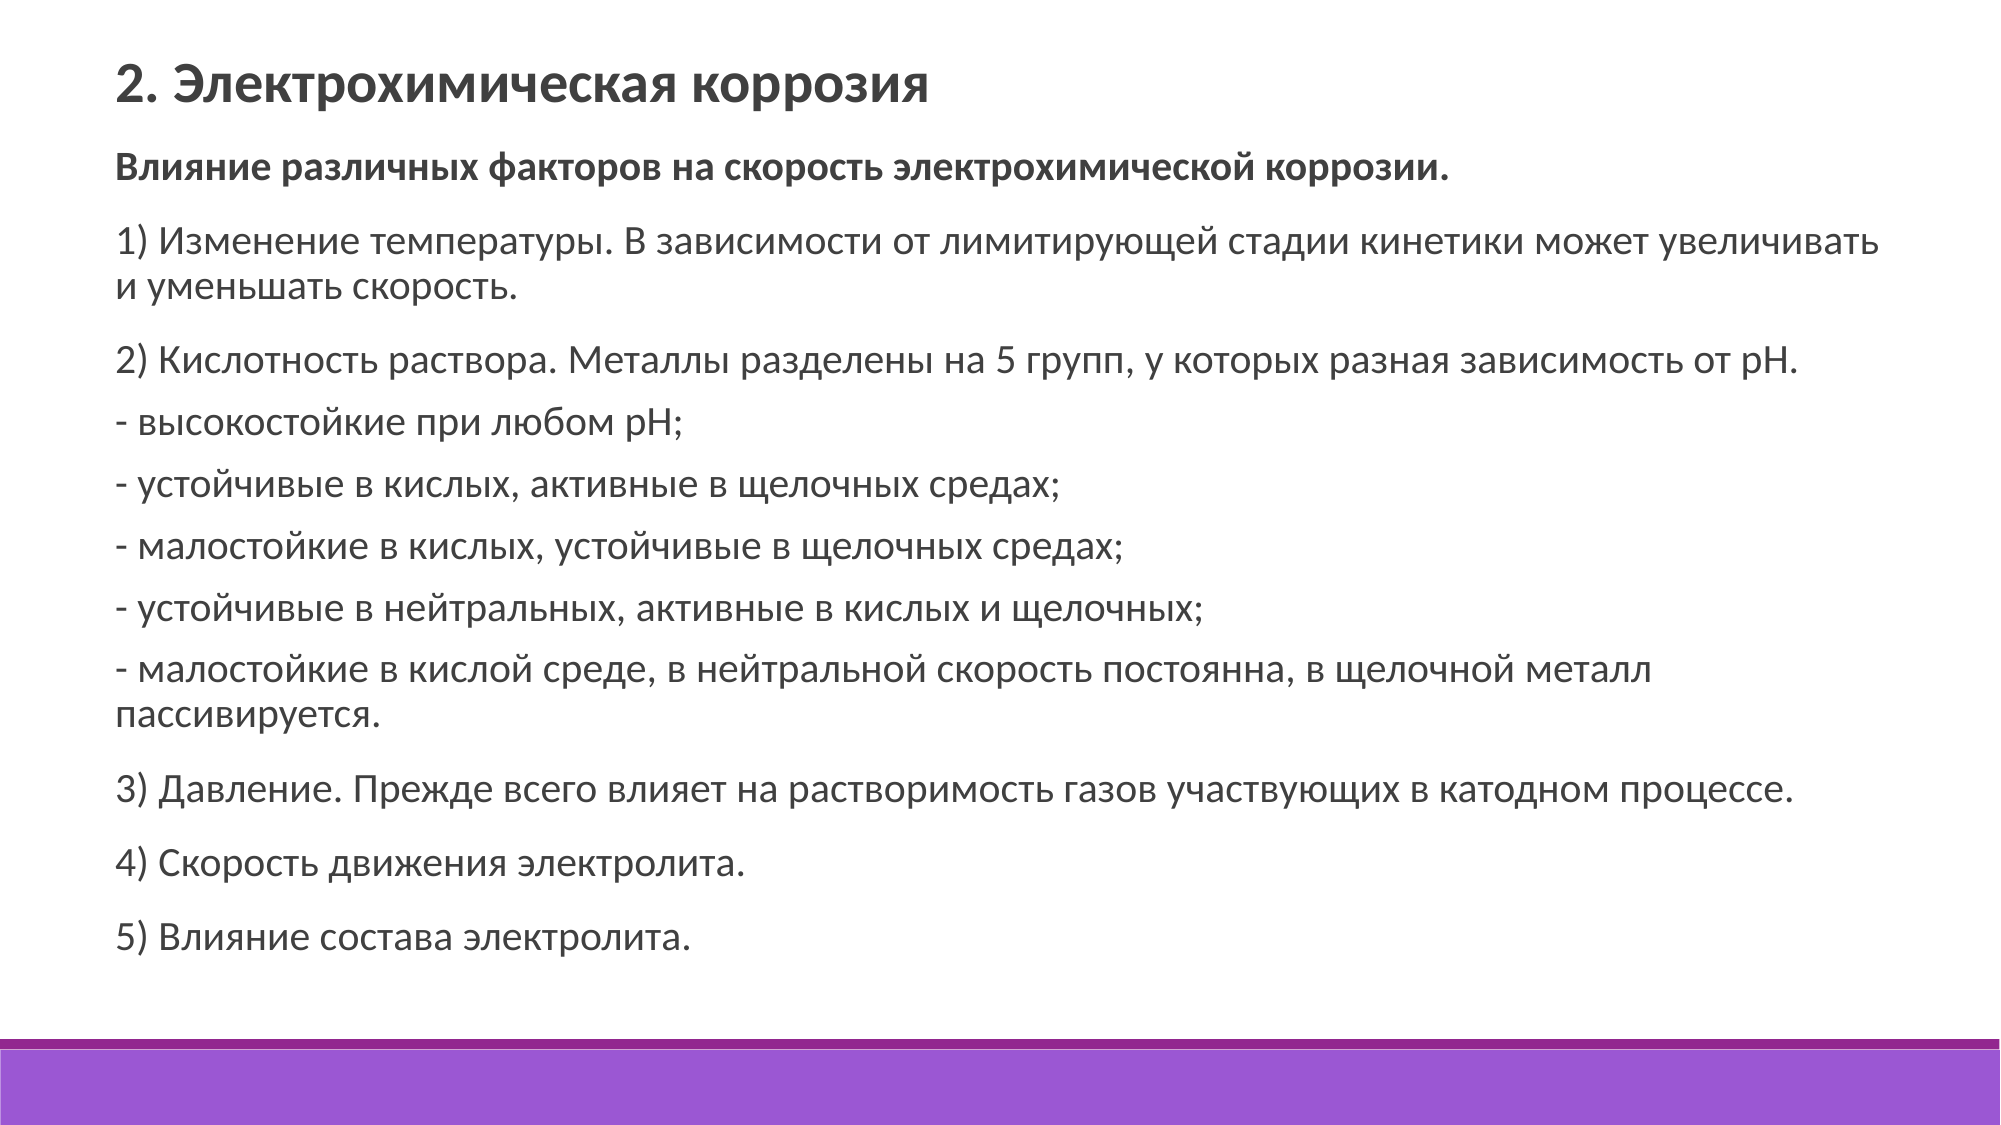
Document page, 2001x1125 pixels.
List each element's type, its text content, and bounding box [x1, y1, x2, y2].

text_box 2. Электрохимическая коррозия Влияние различных факторов на скорость электрохимической коррозии. 1) Изменение температуры. В зависимости от лимитирующей стадии кинетики может увеличивать и уменьшать скорость. 2) Кислотность раствора. Металлы разделены на 5 групп, у которых разная зависимость от рН. - высокостойкие при любом рН; - устойчивые в кислых, активные в щелочных средах; - малостойкие в кислых, устойчивые в щелочных средах; - устойчивые в нейтральных, активные в кислых и щелочных; - малостойкие в кислой среде, в нейтральной скорость постоянна, в щелочной металл пассивируется. 3) Давление. Прежде всего влияет на растворимость газов участвующих в катодном процессе. 4) Скорость движения электролита. 5) Влияние состава электролита. [85, 45, 1898, 1017]
